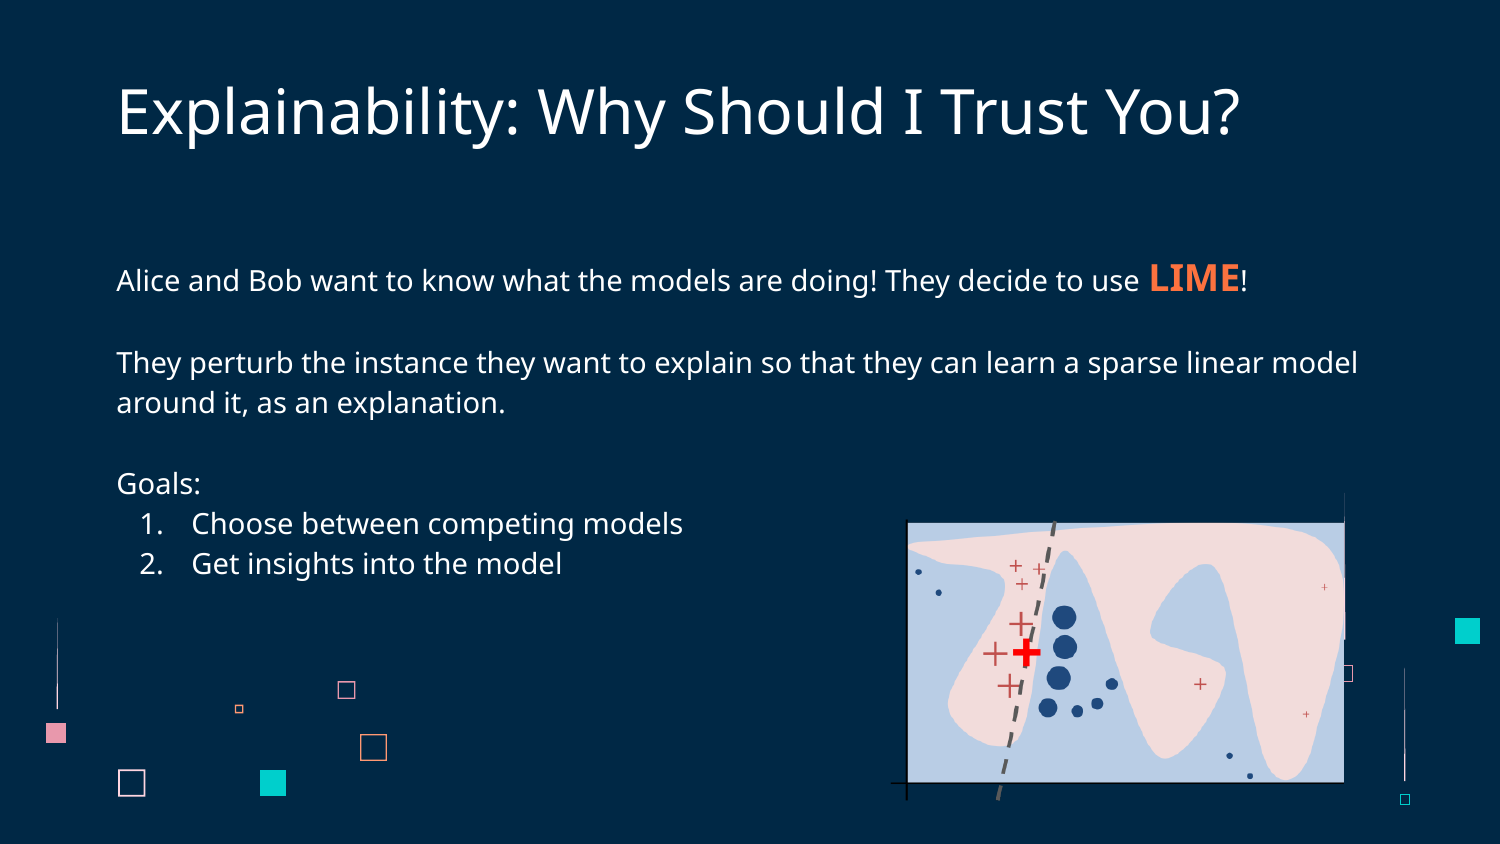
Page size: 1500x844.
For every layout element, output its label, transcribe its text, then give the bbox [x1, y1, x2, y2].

picture [889, 517, 1344, 801]
title Explainability: Why Should I Trust You? [101, 67, 1410, 163]
text_box Alice and Bob want to know what the models are doing! They decide to use LIME! They perturb the instance they want to explain so that they can learn a sparse linear model around it, as an explanation. Goals: Choose between competing models Get insights into the model [101, 232, 1391, 596]
